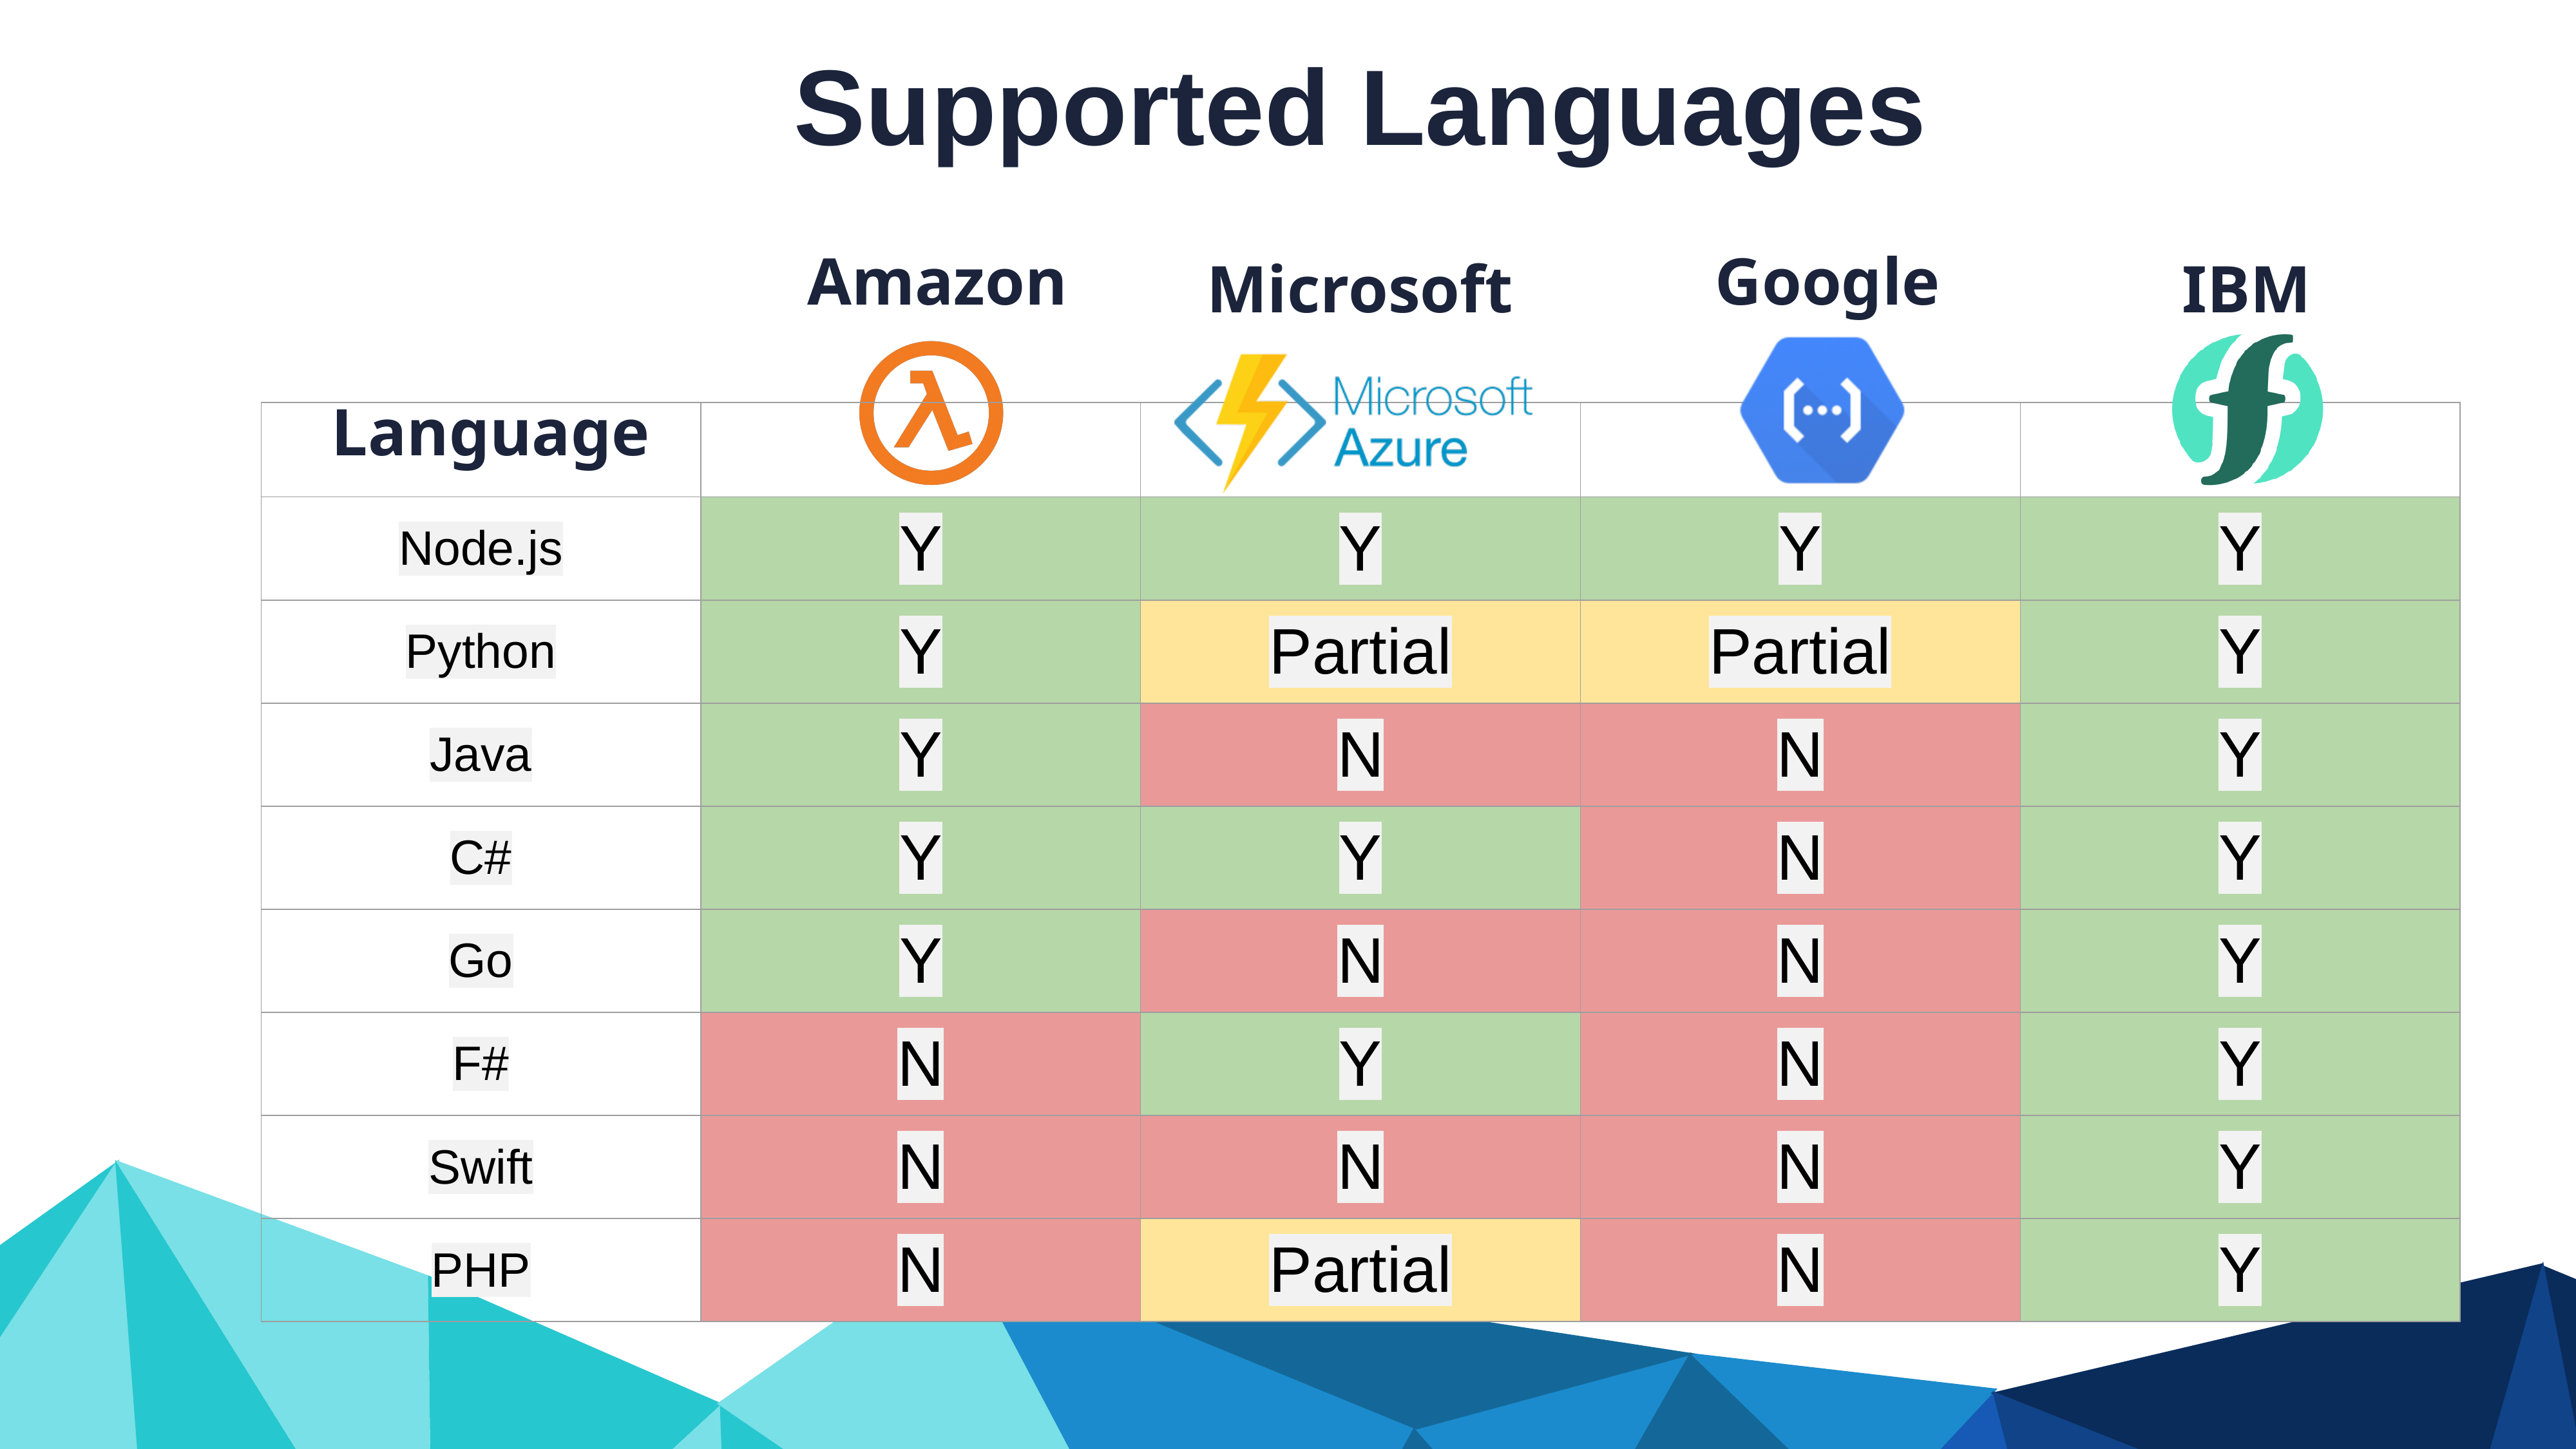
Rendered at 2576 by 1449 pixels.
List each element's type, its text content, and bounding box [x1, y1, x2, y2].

table_header [1581, 403, 1732, 497]
table_cell Partial [1141, 1219, 1580, 1321]
table_cell N [1581, 704, 2020, 806]
table_header [262, 403, 700, 497]
text_box Microsoft [1197, 243, 1587, 332]
picture [2172, 334, 2325, 487]
table_cell Y [2021, 1013, 2459, 1115]
table_cell Python [262, 601, 700, 703]
table_cell Y [1141, 807, 1580, 909]
table_header [2021, 403, 2459, 497]
table_cell Partial [1141, 601, 1580, 703]
picture [1735, 323, 1910, 498]
table_cell Y [701, 807, 1140, 909]
table_cell N [701, 1013, 1140, 1115]
table_header [1141, 403, 1161, 497]
table_cell Y [701, 910, 1140, 1012]
text_box Google [1705, 235, 2008, 324]
table_cell N [1581, 1219, 2020, 1321]
table_cell Y [2021, 910, 2459, 1012]
table_cell C# [262, 807, 700, 909]
table_cell Y [2021, 1116, 2459, 1218]
table_cell Y [1141, 1013, 1580, 1115]
table_cell Go [262, 910, 700, 1012]
table_cell Y [2021, 704, 2459, 806]
table_cell PHP [262, 1219, 700, 1321]
table_header [701, 403, 1140, 497]
text_box IBM [2172, 243, 2454, 332]
table_cell N [1581, 910, 2020, 1012]
table_cell N [1141, 704, 1580, 806]
table_cell Swift [262, 1116, 700, 1218]
table_cell N [1141, 1116, 1580, 1218]
text_box Amazon [797, 235, 1143, 324]
table_cell N [1581, 1013, 2020, 1115]
table_cell Partial [1581, 601, 2020, 703]
table_cell Y [701, 497, 1140, 600]
text_box Supported Languages [576, 33, 2145, 173]
table_cell N [701, 1219, 1140, 1321]
table_cell Y [2021, 601, 2459, 703]
table_cell Y [2021, 1219, 2459, 1321]
table_cell Java [262, 704, 700, 806]
table_cell Y [1581, 497, 2020, 600]
table_cell Y [701, 704, 1140, 806]
table_cell Node.js [262, 497, 700, 600]
table_cell Y [2021, 807, 2459, 909]
table_cell F# [262, 1013, 700, 1115]
table_cell Y [2021, 497, 2459, 600]
table_cell N [1581, 807, 2020, 909]
table_cell N [701, 1116, 1140, 1218]
picture [1165, 270, 1568, 573]
table_header [1913, 403, 2020, 497]
table_cell Y [1141, 497, 1580, 600]
text_box Language [321, 386, 786, 475]
picture [854, 336, 1007, 489]
table_cell N [1581, 1116, 2020, 1218]
table_header [1571, 403, 1580, 497]
table_cell N [1141, 910, 1580, 1012]
table_cell Y [701, 601, 1140, 703]
